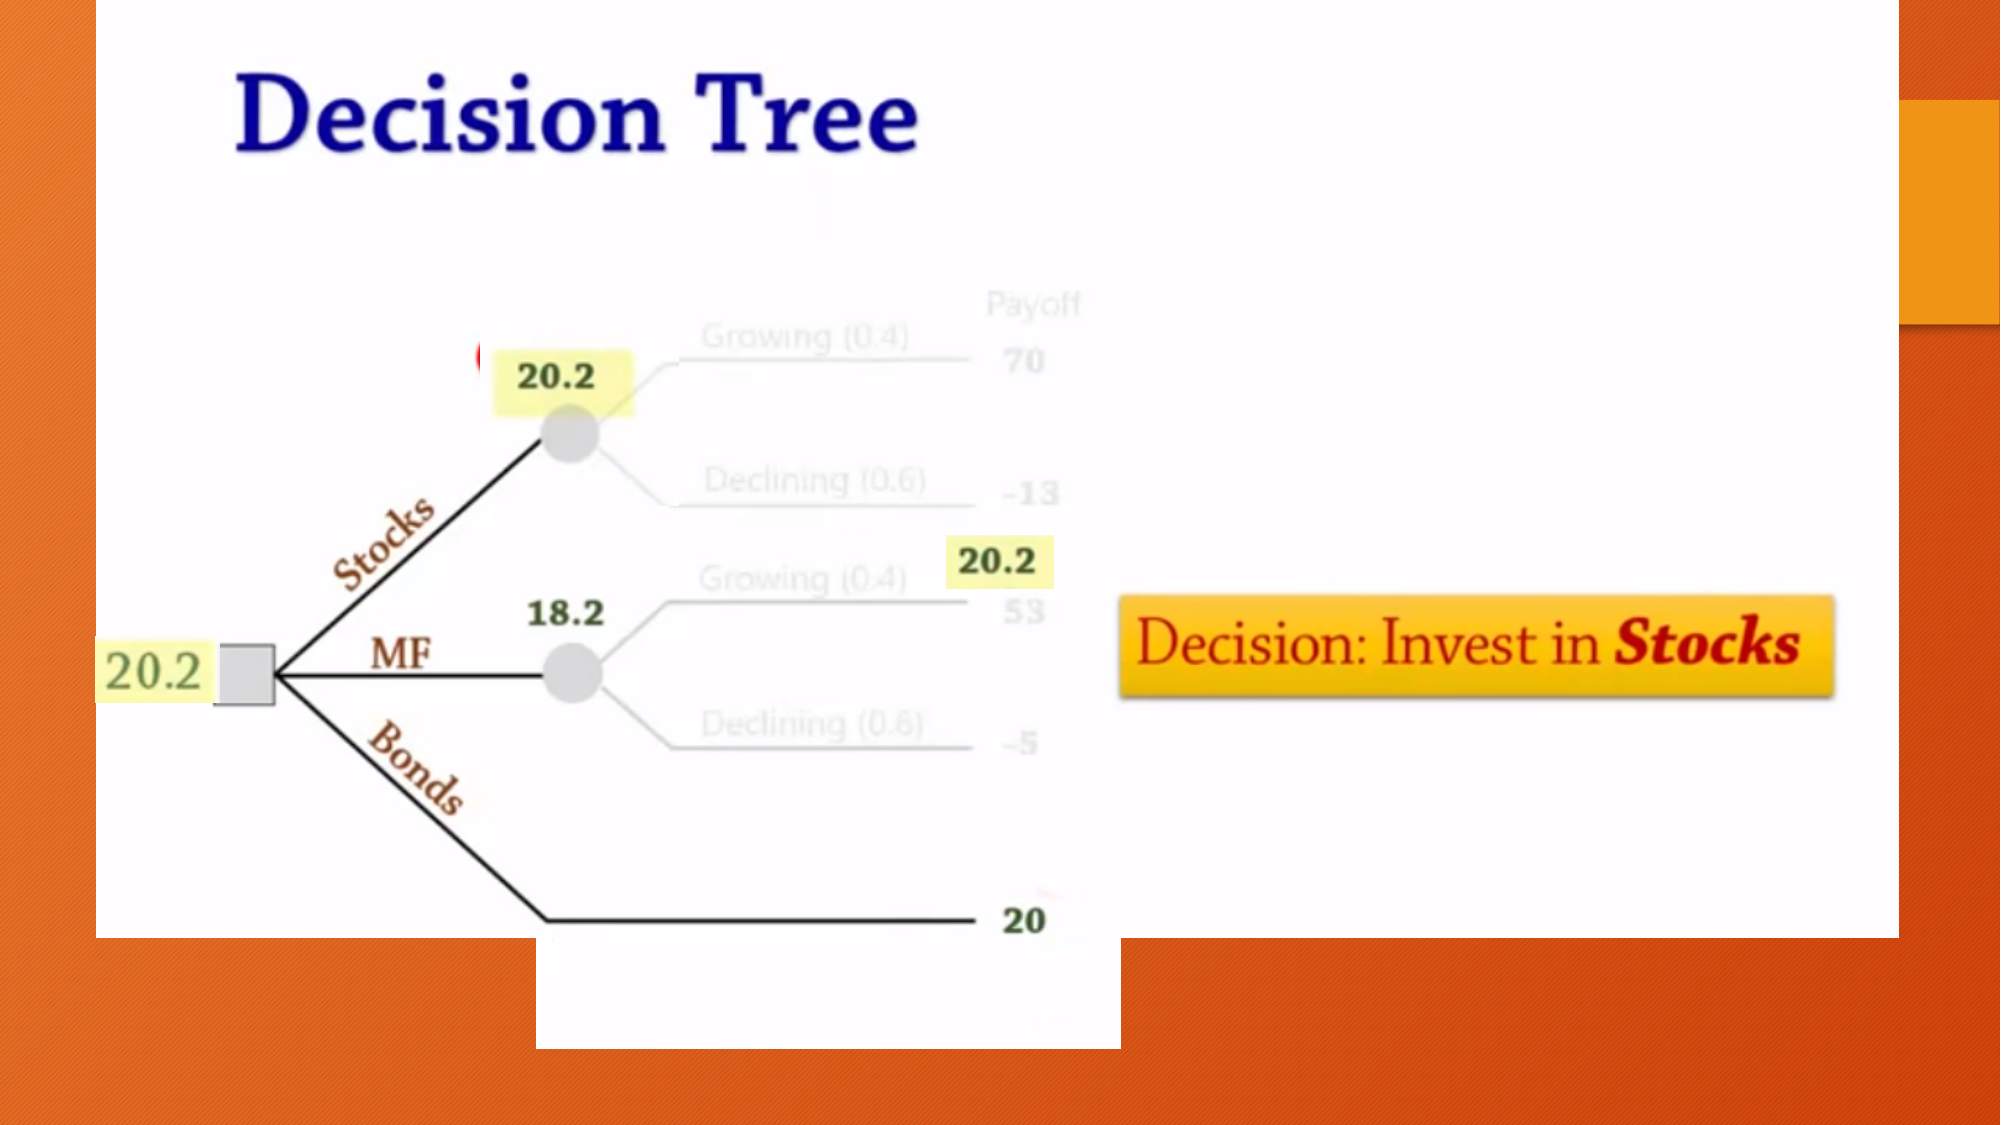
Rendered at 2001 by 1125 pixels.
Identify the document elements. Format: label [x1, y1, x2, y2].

picture [95, 0, 2000, 1050]
